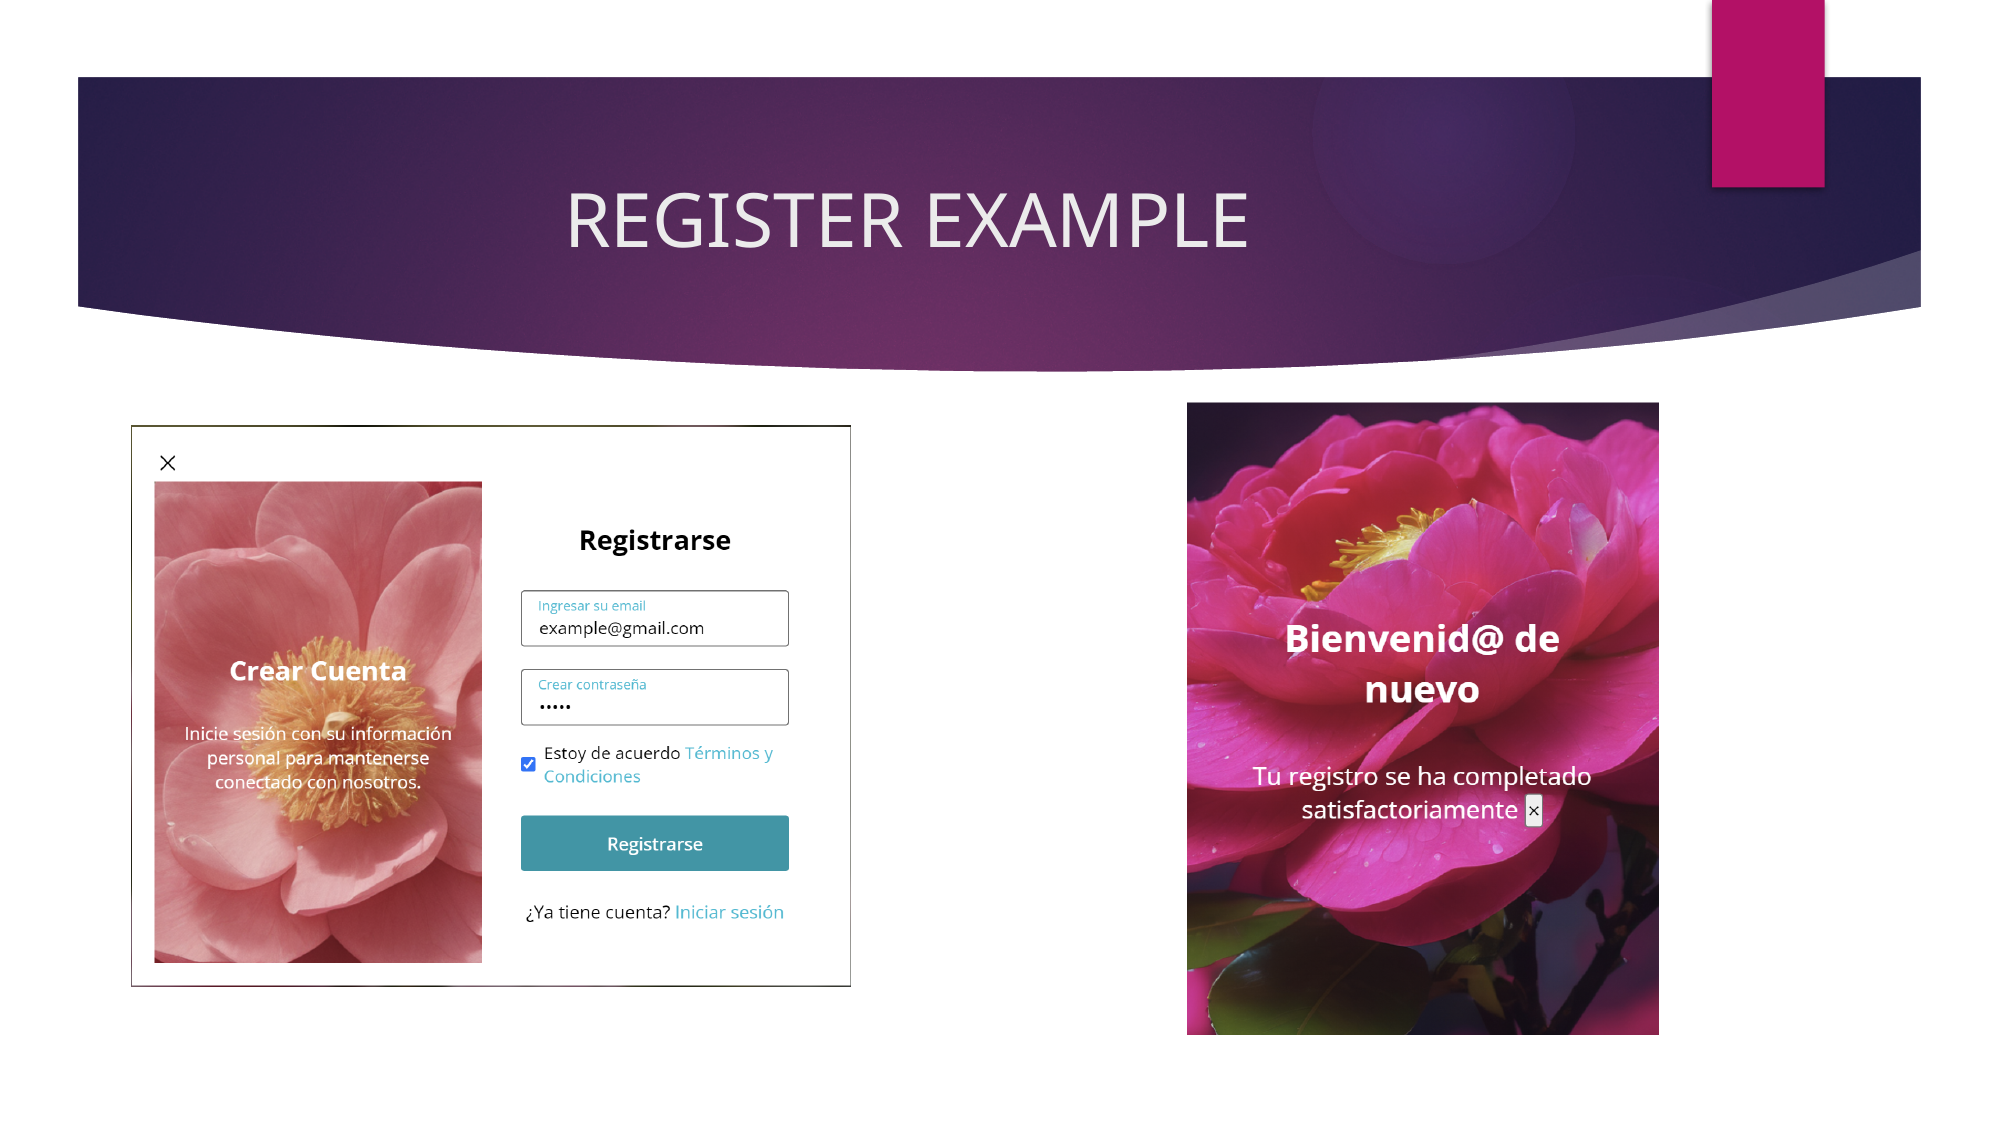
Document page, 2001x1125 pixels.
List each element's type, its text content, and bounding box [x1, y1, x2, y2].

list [130, 425, 852, 987]
title REGISTER EXAMPLE [189, 159, 1627, 276]
picture [1186, 401, 1660, 1036]
